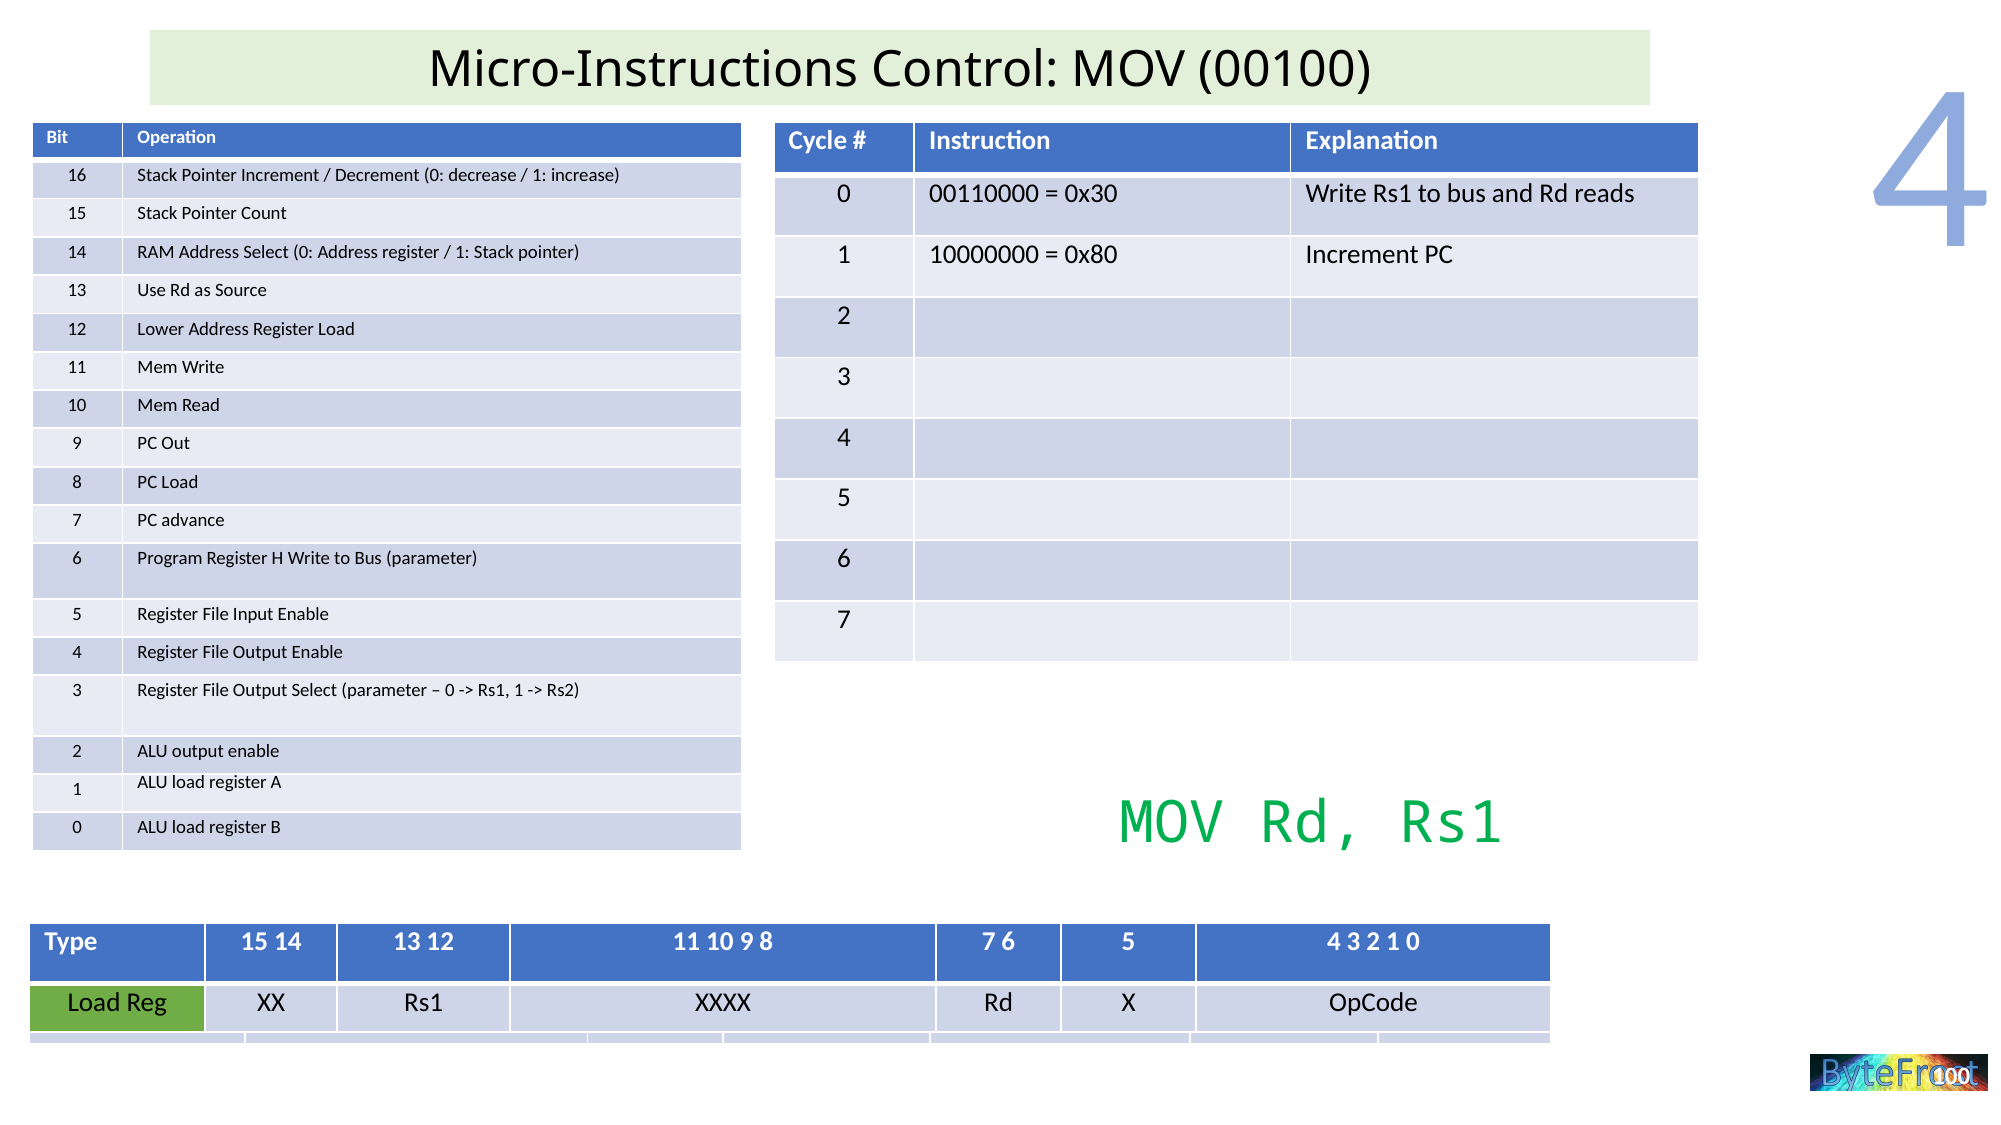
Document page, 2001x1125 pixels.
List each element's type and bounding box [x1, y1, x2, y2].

table_cell [915, 237, 1290, 296]
table_cell [33, 238, 122, 274]
table_header [206, 924, 336, 981]
table_cell [1379, 1033, 1550, 1043]
table_cell [123, 600, 741, 636]
table_header [1197, 924, 1550, 981]
table_cell [33, 276, 122, 313]
table_cell [33, 506, 122, 542]
table_cell [123, 314, 741, 351]
text_box [1535, 1044, 1986, 1105]
table_cell [206, 986, 336, 1031]
table_cell [724, 1033, 929, 1043]
table_cell [338, 986, 509, 1031]
table_cell [123, 391, 741, 427]
table_cell [915, 419, 1290, 478]
table_cell [33, 676, 122, 735]
table_cell [1191, 1033, 1377, 1043]
table_header [511, 924, 935, 981]
table_cell [33, 314, 122, 351]
table_cell [33, 468, 122, 504]
table_cell [123, 238, 741, 274]
table_cell [123, 429, 741, 466]
table_cell [123, 737, 741, 773]
table_cell [1291, 358, 1698, 417]
table_cell [937, 986, 1060, 1031]
table_cell [1291, 298, 1698, 357]
table_cell [1291, 237, 1698, 296]
table_cell [775, 480, 913, 539]
table_cell [123, 163, 741, 198]
table_cell [33, 391, 122, 427]
table_header [338, 924, 509, 981]
table_cell [915, 358, 1290, 417]
table_cell [511, 986, 935, 1031]
table_cell [33, 737, 122, 773]
table_cell [123, 199, 741, 236]
table_cell [1291, 419, 1698, 478]
table_cell [915, 298, 1290, 357]
table_cell [33, 353, 122, 389]
table_cell [1291, 602, 1698, 661]
table_cell [775, 419, 913, 478]
table_header [123, 123, 741, 157]
table_cell [915, 541, 1290, 600]
text_box [1855, 0, 2000, 303]
table_cell [1197, 986, 1550, 1031]
table_cell [246, 1033, 587, 1043]
title [150, 29, 1650, 105]
table_cell [33, 775, 122, 811]
table_cell [588, 1033, 722, 1043]
table_header [1291, 123, 1698, 172]
table_cell [30, 1033, 244, 1043]
table_cell [775, 178, 913, 235]
table_cell [123, 353, 741, 389]
table_cell [33, 638, 122, 674]
table_cell [123, 506, 741, 542]
table_cell [123, 468, 741, 504]
table_cell [775, 358, 913, 417]
table_header [937, 924, 1060, 981]
table_cell [33, 813, 122, 850]
table_cell [33, 429, 122, 466]
text_box [1069, 776, 1520, 862]
table_cell [915, 178, 1290, 235]
table_header [30, 924, 204, 981]
table_cell [775, 237, 913, 296]
table_cell [33, 163, 122, 198]
table_header [1062, 924, 1195, 981]
table_cell [123, 544, 741, 598]
table_cell [915, 602, 1290, 661]
picture [1810, 1054, 1988, 1091]
table_cell [915, 480, 1290, 539]
table_header [33, 123, 122, 157]
table_cell [1291, 480, 1698, 539]
table_cell [775, 298, 913, 357]
table_cell [123, 775, 741, 811]
table_cell [775, 541, 913, 600]
table_cell [123, 813, 741, 850]
table_header [915, 123, 1290, 172]
table_cell [123, 676, 741, 735]
table_cell [775, 602, 913, 661]
table_cell [123, 276, 741, 313]
table_cell [30, 986, 204, 1031]
table_cell [123, 638, 741, 674]
table_cell [33, 199, 122, 236]
table_cell [33, 544, 122, 598]
table_cell [1291, 178, 1698, 235]
table_cell [33, 600, 122, 636]
table_cell [1062, 986, 1195, 1031]
table_cell [1291, 541, 1698, 600]
table_header [775, 123, 913, 172]
table_cell [931, 1033, 1189, 1043]
